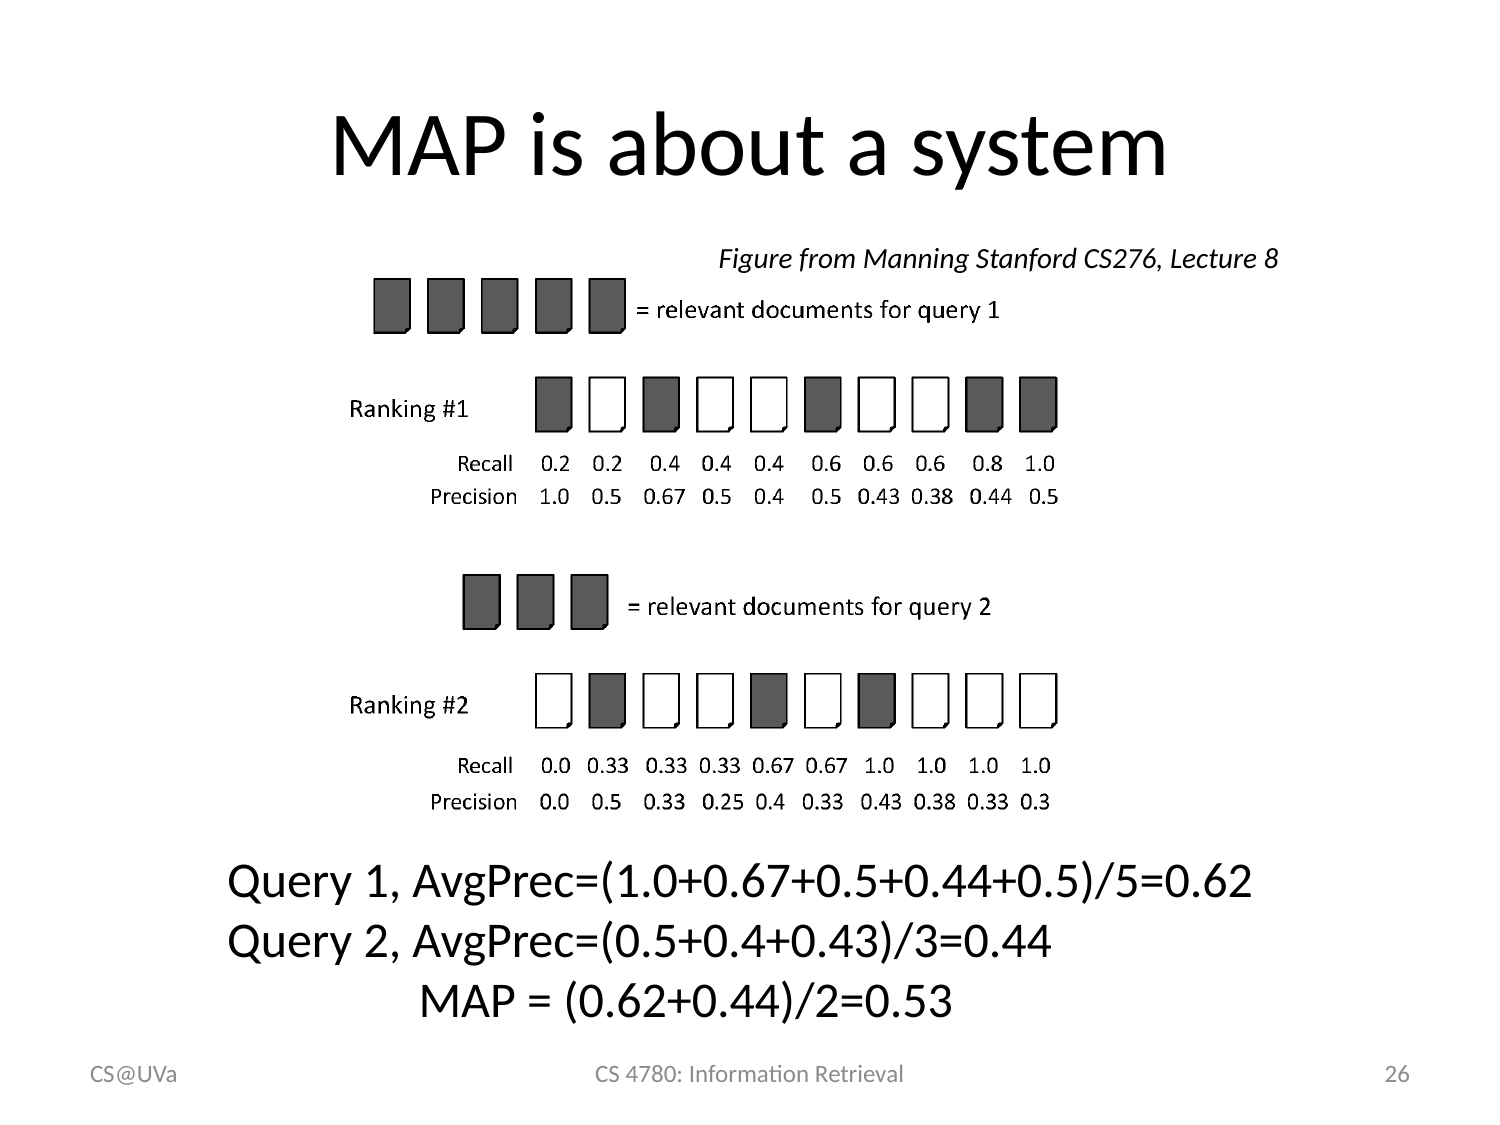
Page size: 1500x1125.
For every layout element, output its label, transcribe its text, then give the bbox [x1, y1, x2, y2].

title MAP is about a system [75, 45, 1425, 233]
picture [337, 264, 1071, 829]
text_box Query 1, AvgPrec=(1.0+0.67+0.5+0.44+0.5)/5=0.62 Query 2, AvgPrec=(0.5+0.4+0.43)/3=0.44 MAP = (0.62+0.44)/2=0.53 [212, 840, 1350, 1036]
text_box Figure from Manning Stanford CS276, Lecture 8 [703, 232, 1347, 283]
footer CS 4780: Information Retrieval [512, 1042, 988, 1103]
slide_number CS@UVa [75, 1042, 425, 1103]
slide_number 26 [1074, 1042, 1425, 1103]
